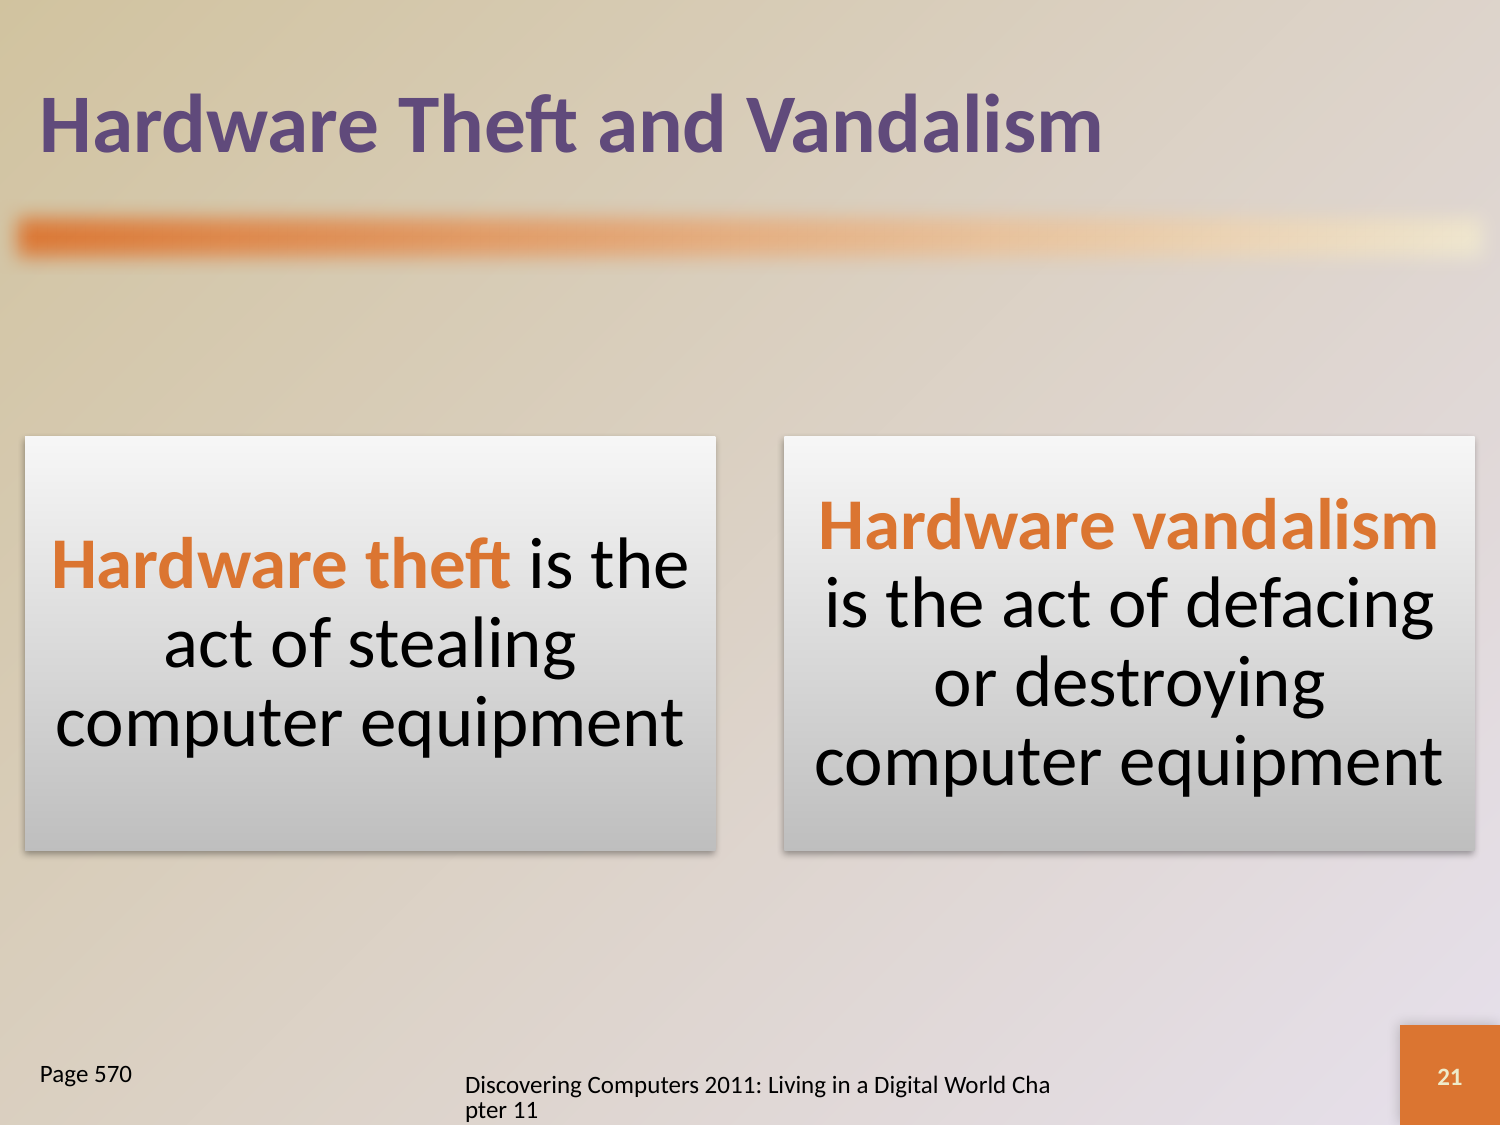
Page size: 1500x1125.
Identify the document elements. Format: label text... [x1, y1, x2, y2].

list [24, 262, 1476, 1026]
list Page 570 [24, 1050, 300, 1125]
title Hardware Theft and Vandalism [24, 24, 1475, 213]
slide_number 21 [1400, 1025, 1500, 1125]
footer Discovering Computers 2011: Living in a Digital World Chapter 11 [450, 1042, 1075, 1125]
